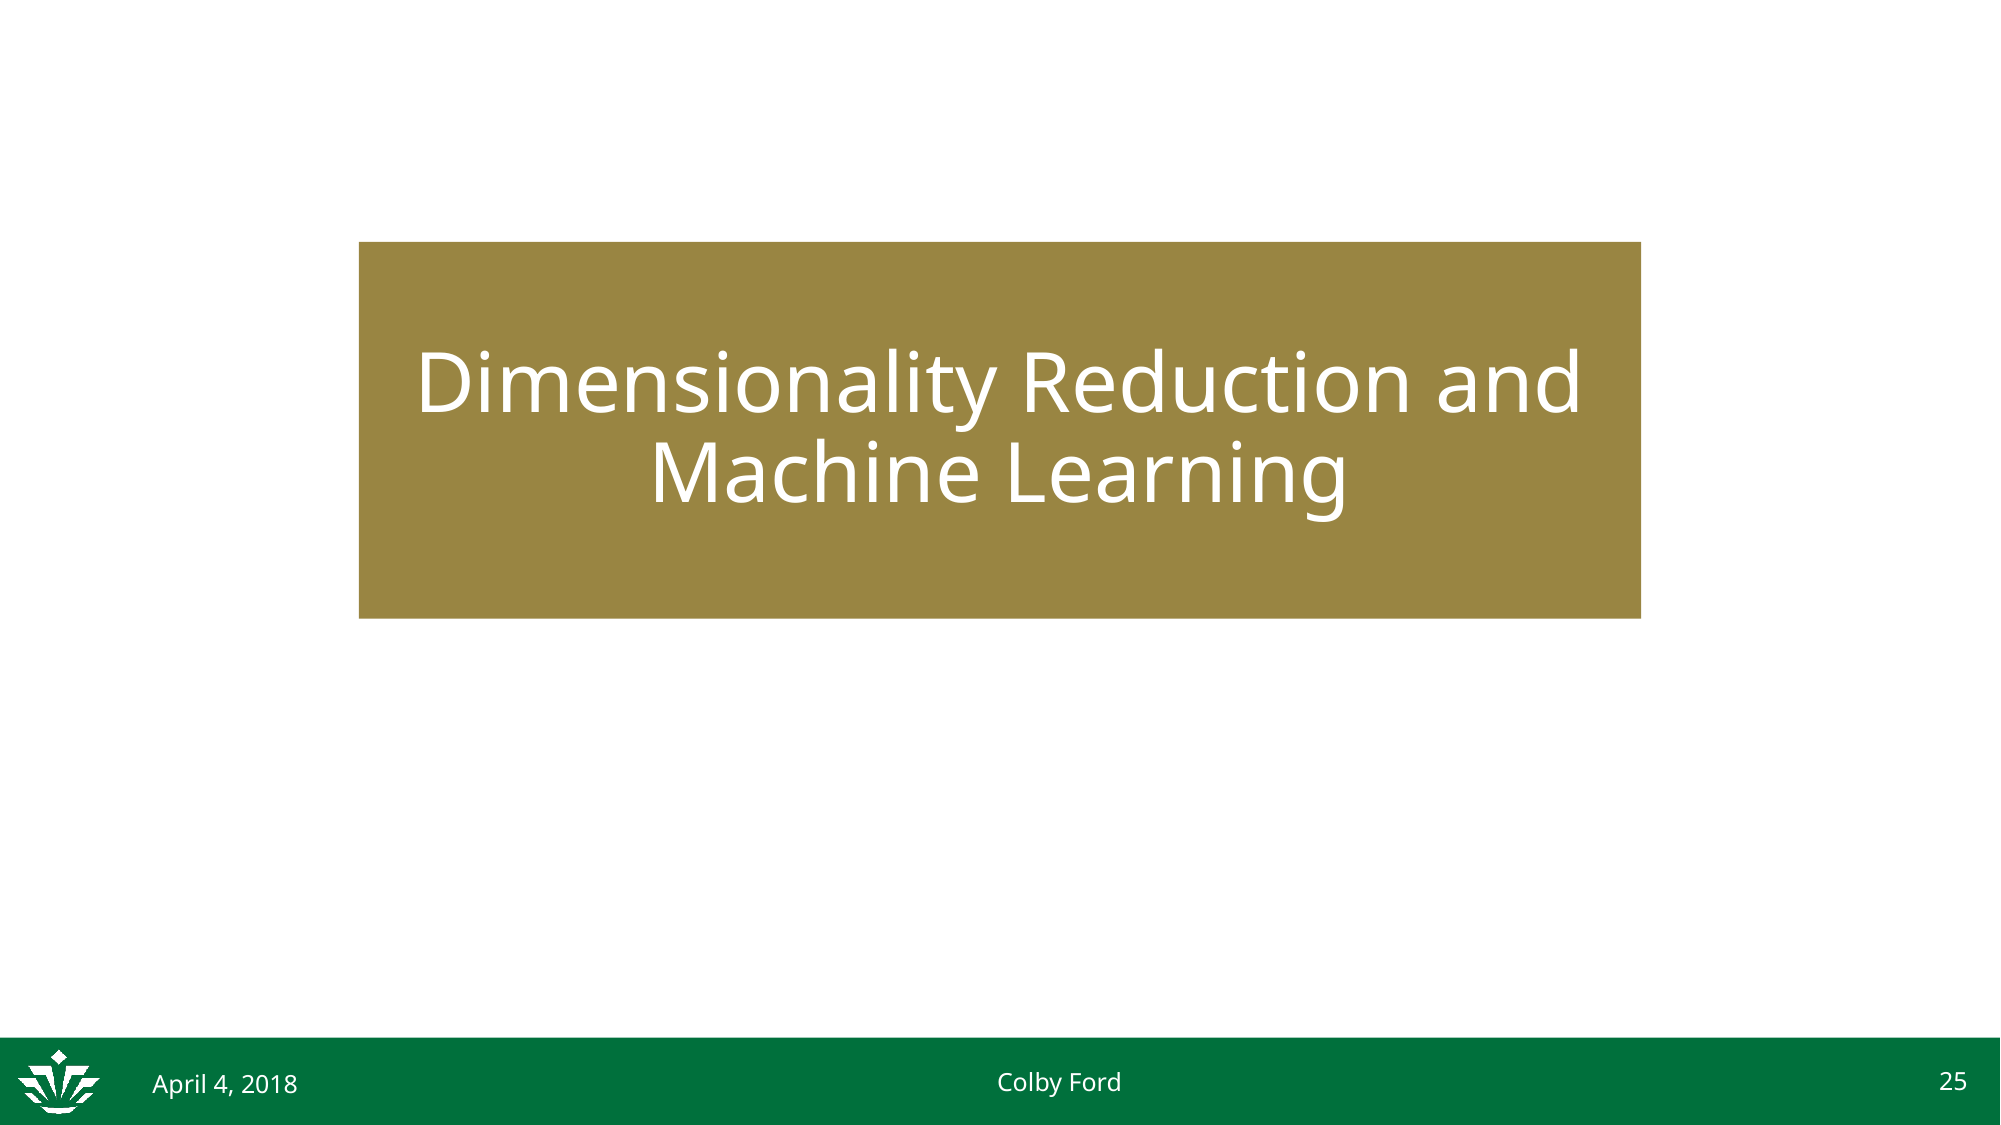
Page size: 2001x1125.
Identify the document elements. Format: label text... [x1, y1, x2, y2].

footer Colby Ford [624, 1053, 1495, 1114]
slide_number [137, 1053, 588, 1114]
title Dimensionality Reduction and Machine Learning [358, 241, 1642, 619]
slide_number 25 [1532, 1052, 1983, 1113]
